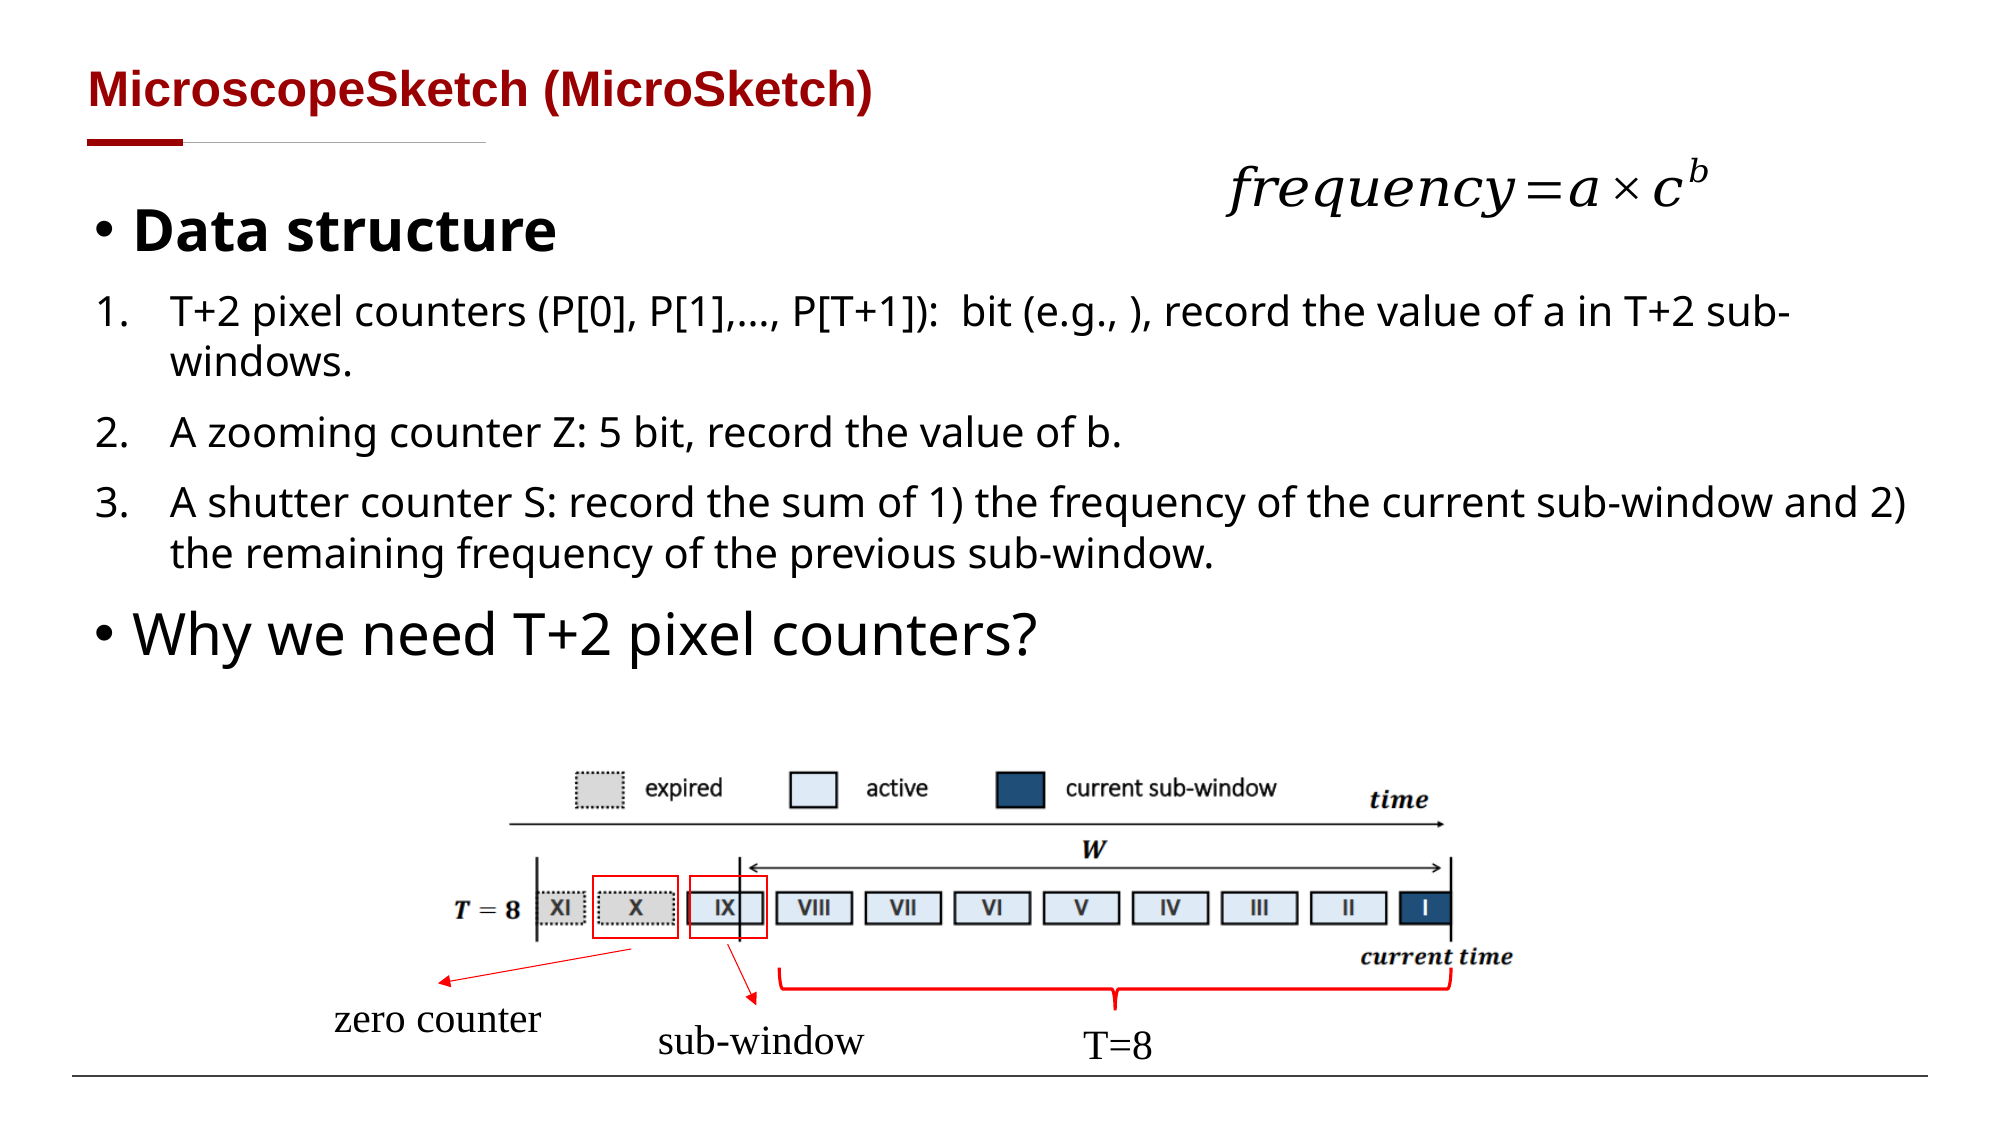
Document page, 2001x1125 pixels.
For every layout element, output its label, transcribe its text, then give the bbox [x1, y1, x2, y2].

text_box T=8 [1029, 1010, 1207, 1075]
picture [416, 742, 1559, 985]
title MicroscopeSketch (MicroSketch) [72, 39, 1559, 142]
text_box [437, 948, 632, 984]
text_box zero counter [302, 983, 574, 1049]
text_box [727, 944, 757, 1006]
text_box [780, 985, 1451, 1010]
